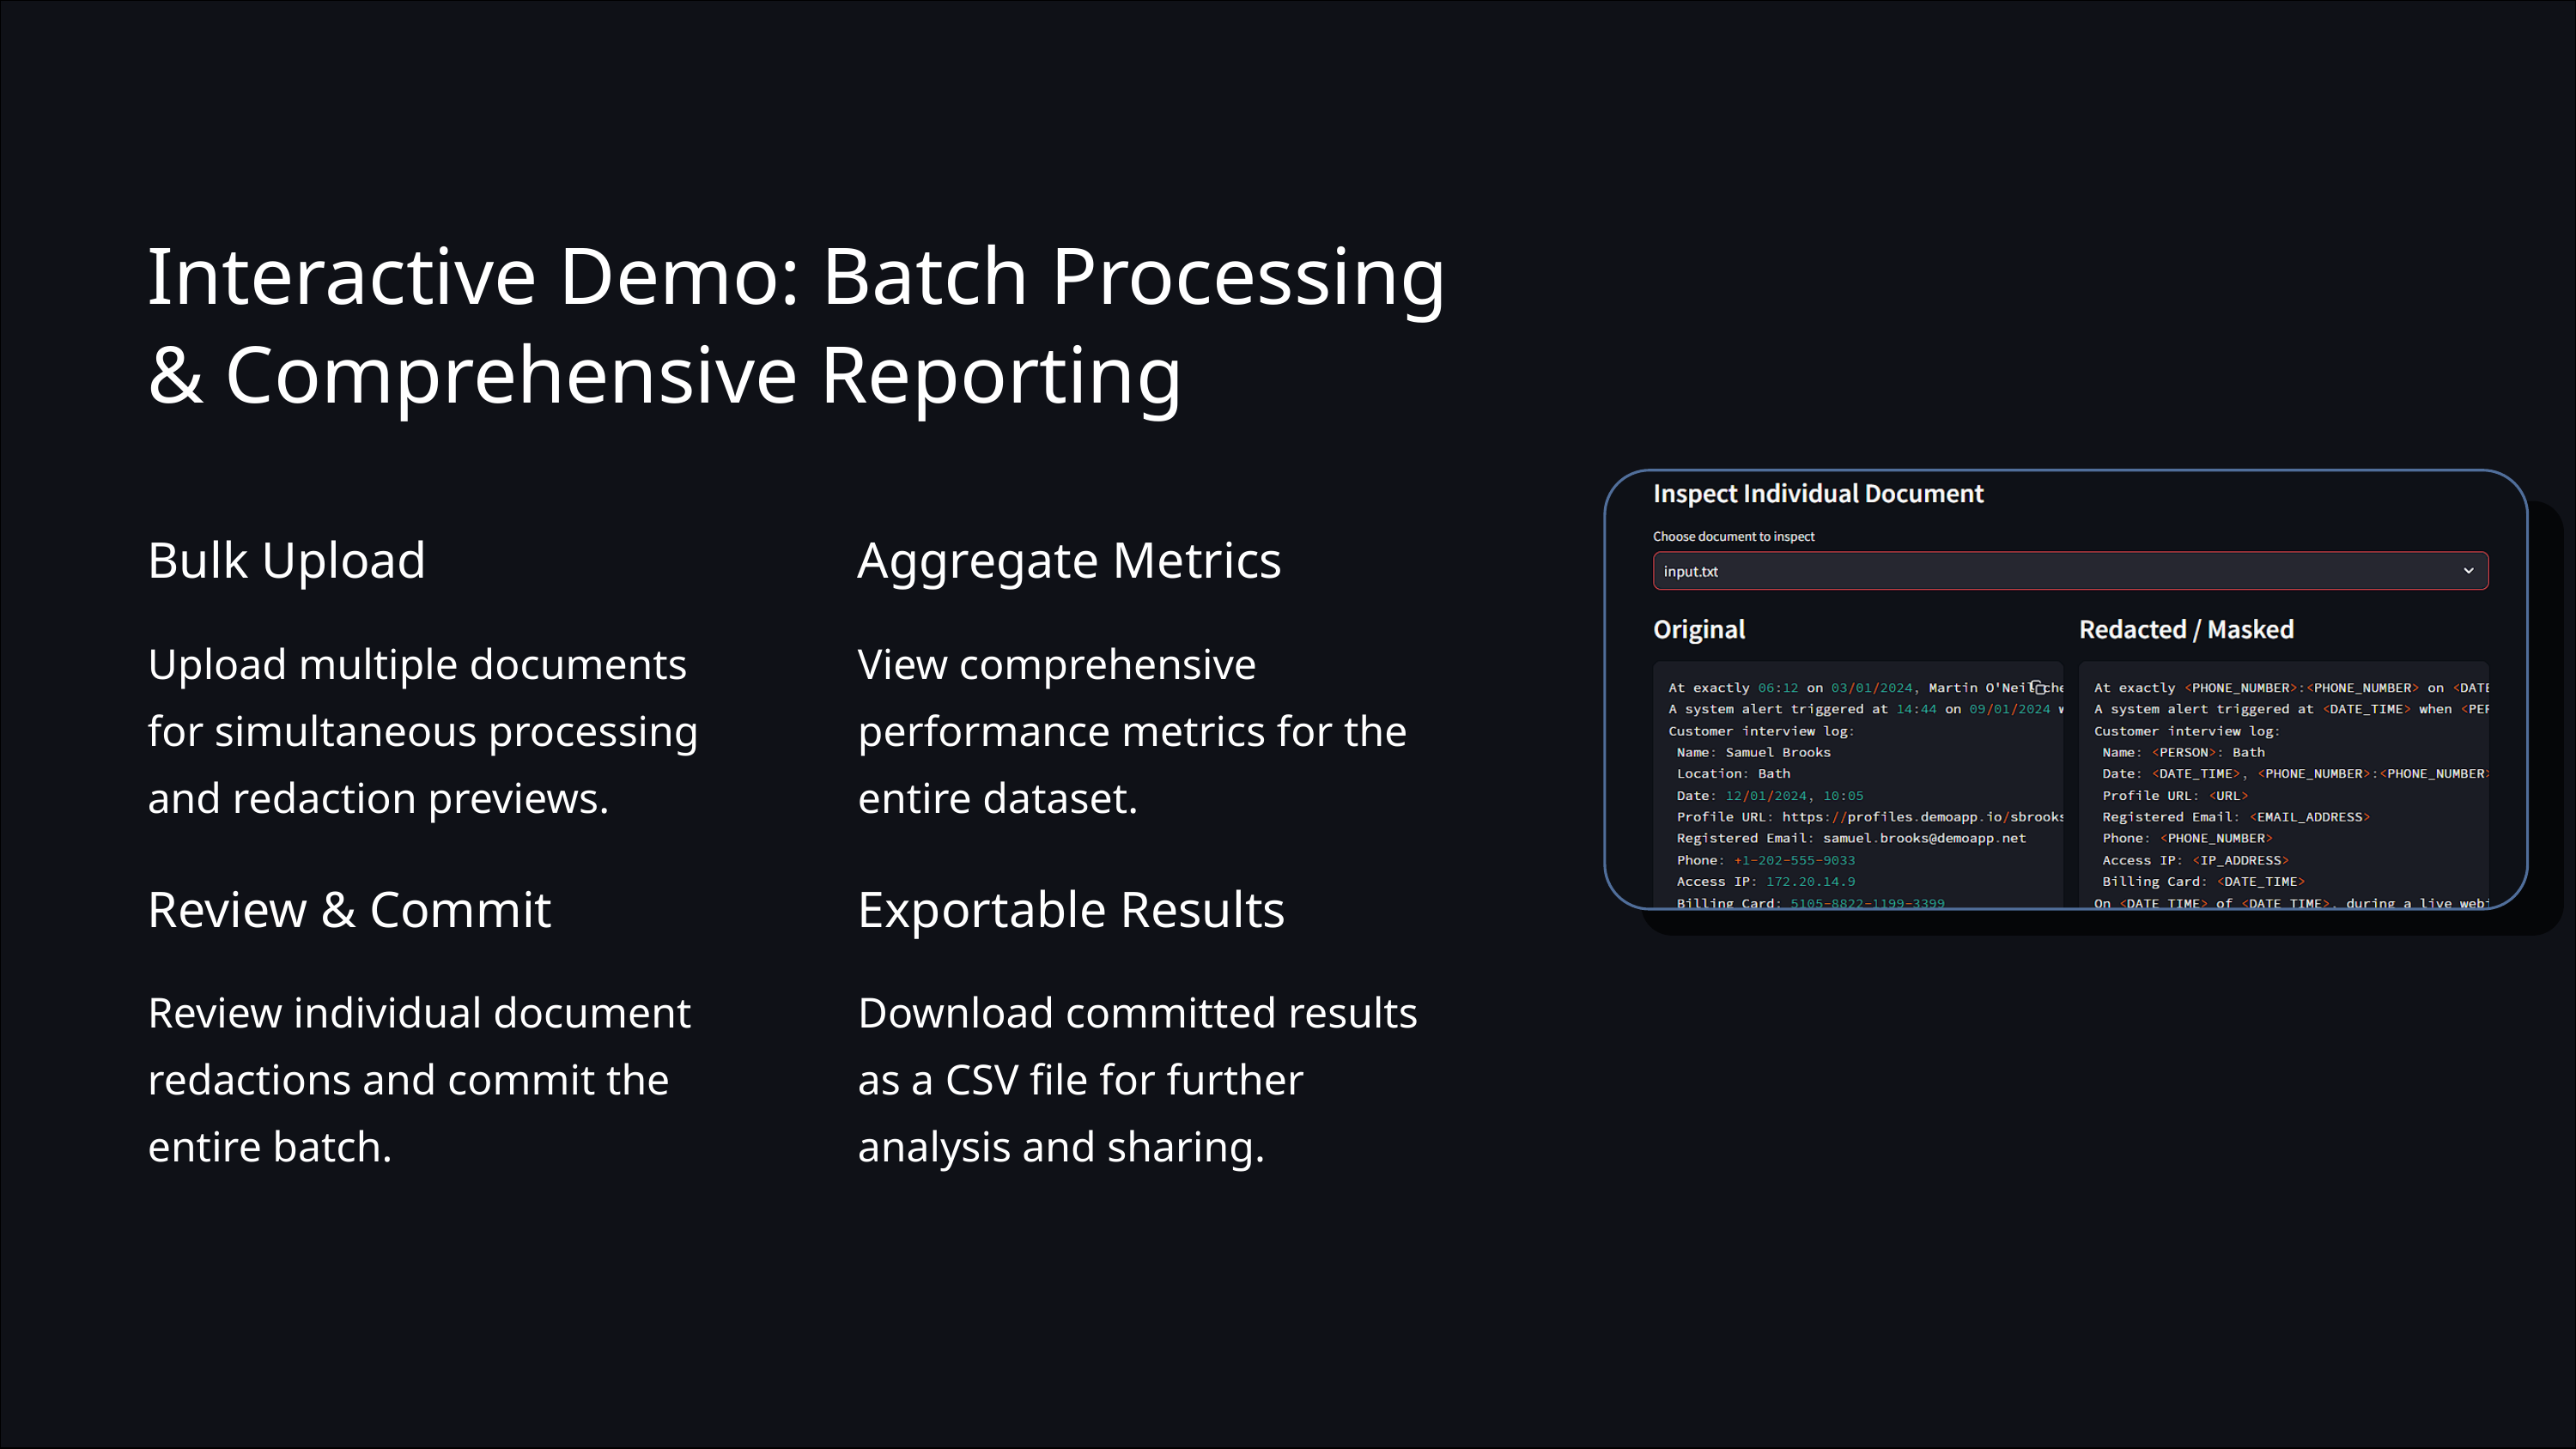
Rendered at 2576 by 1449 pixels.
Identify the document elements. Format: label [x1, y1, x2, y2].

text_box [1640, 500, 2565, 937]
text_box [0, 0, 2576, 1449]
text_box [1604, 470, 2528, 910]
